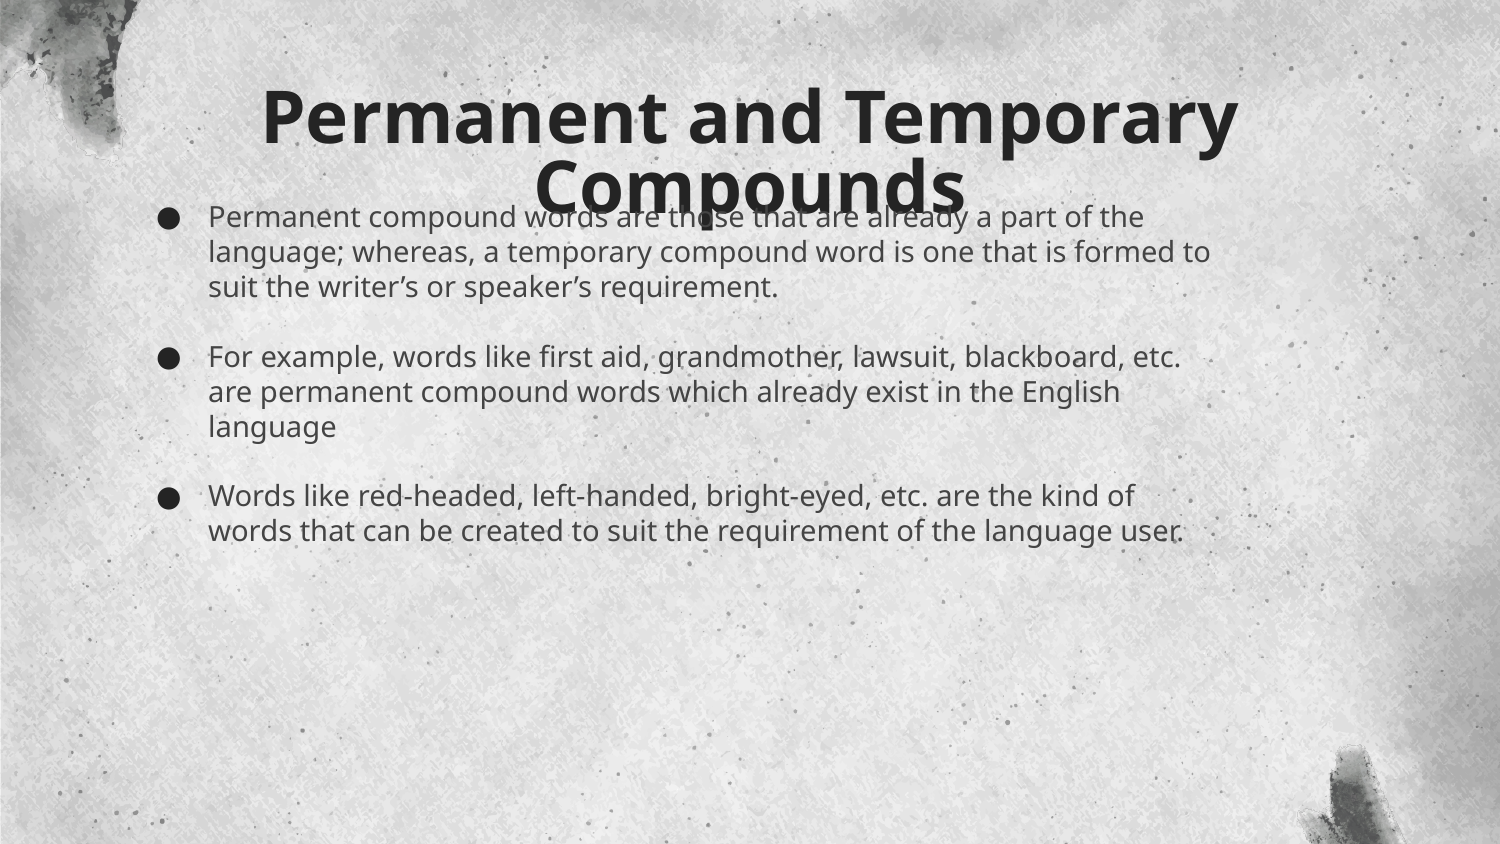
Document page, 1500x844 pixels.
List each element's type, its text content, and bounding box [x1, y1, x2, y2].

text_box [0, 0, 1500, 844]
title Permanent and Temporary Compounds [118, 72, 1382, 167]
subtitle Permanent compound words are those that are already a part of the language; whereas, a temporary compound word is one that is formed to suit the writer’s or speaker’s requirement. For example, words like first aid, grandmother, lawsuit, blackboard, etc. are permanent compound words which already exist in the English language Words like red-headed, left-handed, bright-eyed, etc. are the kind of words that can be created to suit the requirement of the language user. [118, 183, 1237, 731]
